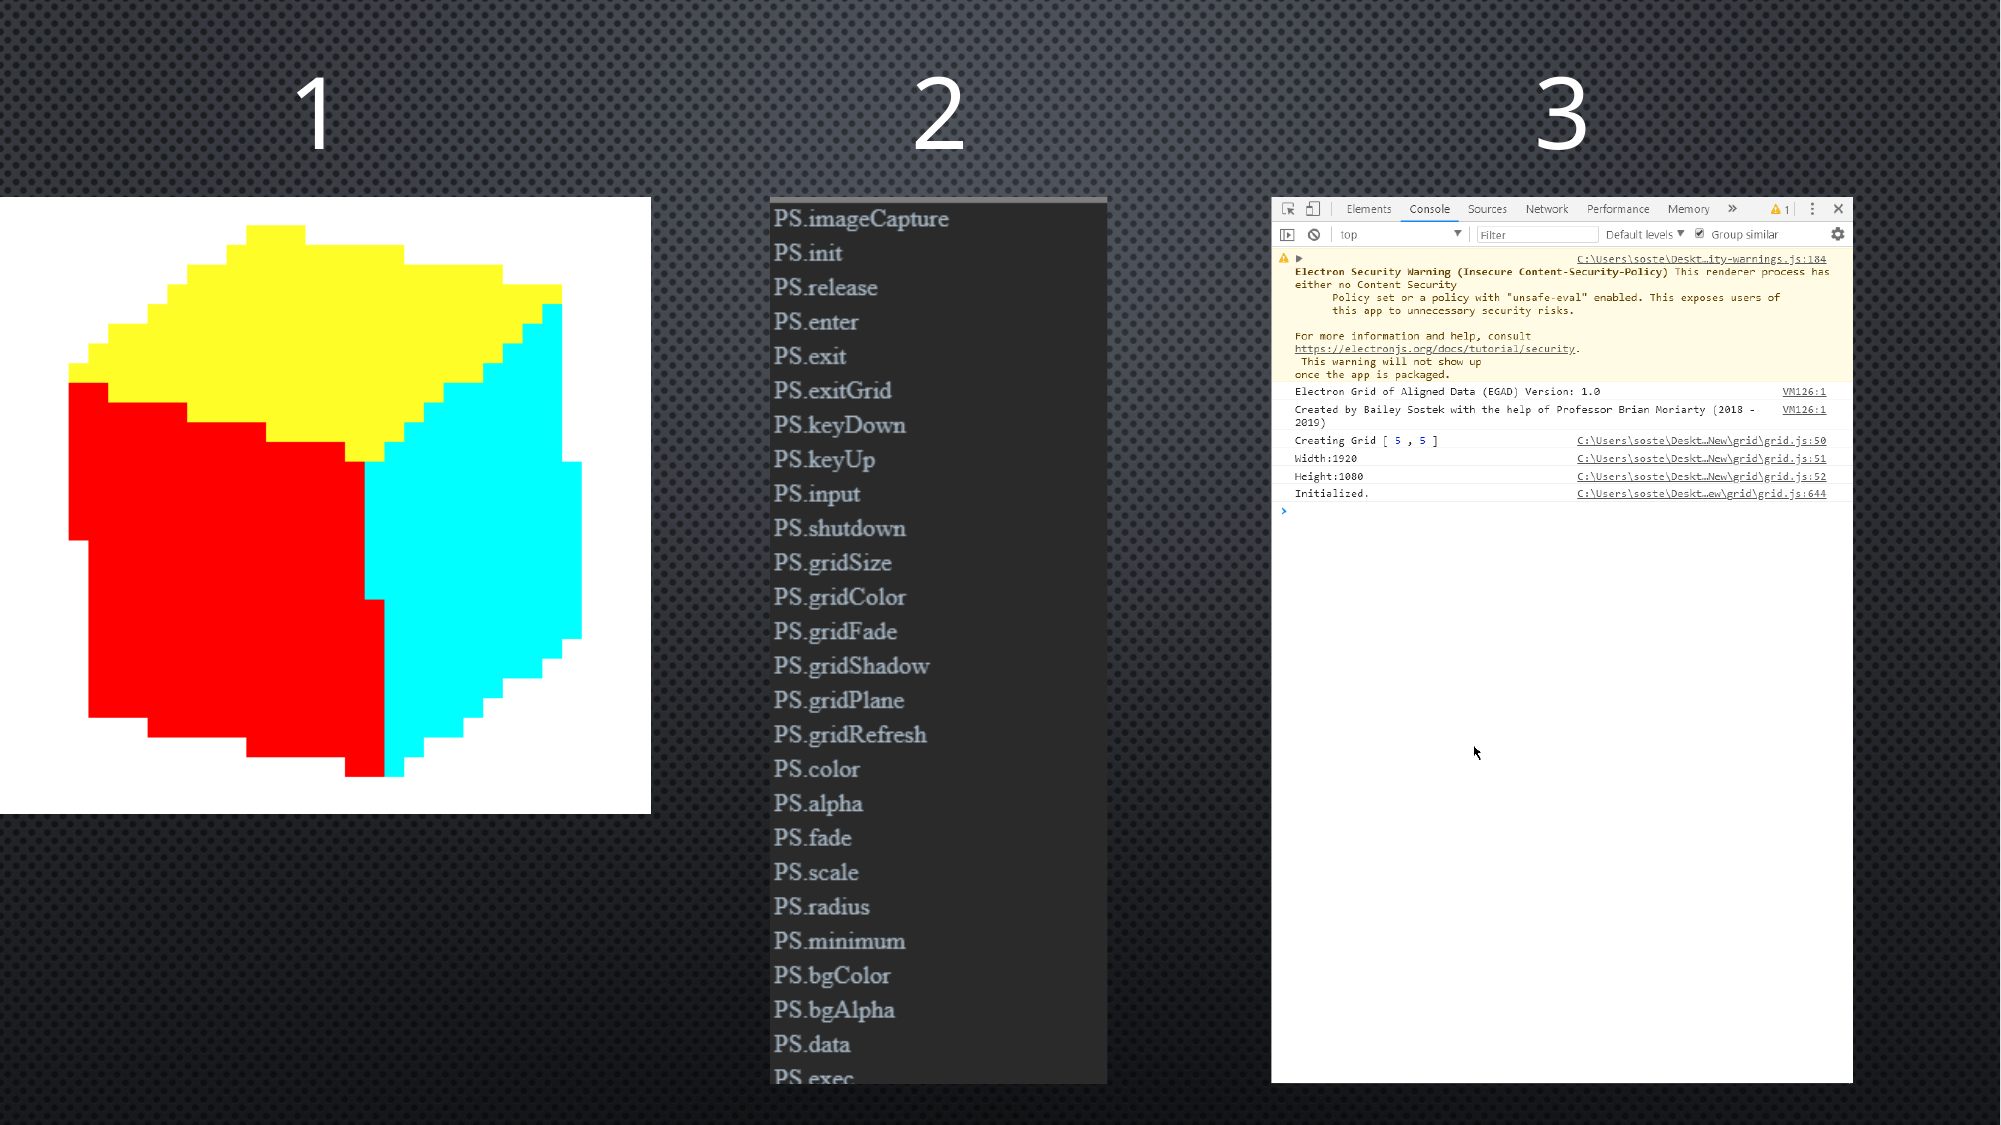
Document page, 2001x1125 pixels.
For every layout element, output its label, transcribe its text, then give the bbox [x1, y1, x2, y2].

picture [1271, 196, 1853, 1084]
picture [769, 196, 1108, 1084]
text_box 3 [1519, 41, 1604, 177]
picture [0, 196, 651, 814]
text_box 1 [273, 41, 358, 177]
text_box 2 [896, 41, 981, 177]
